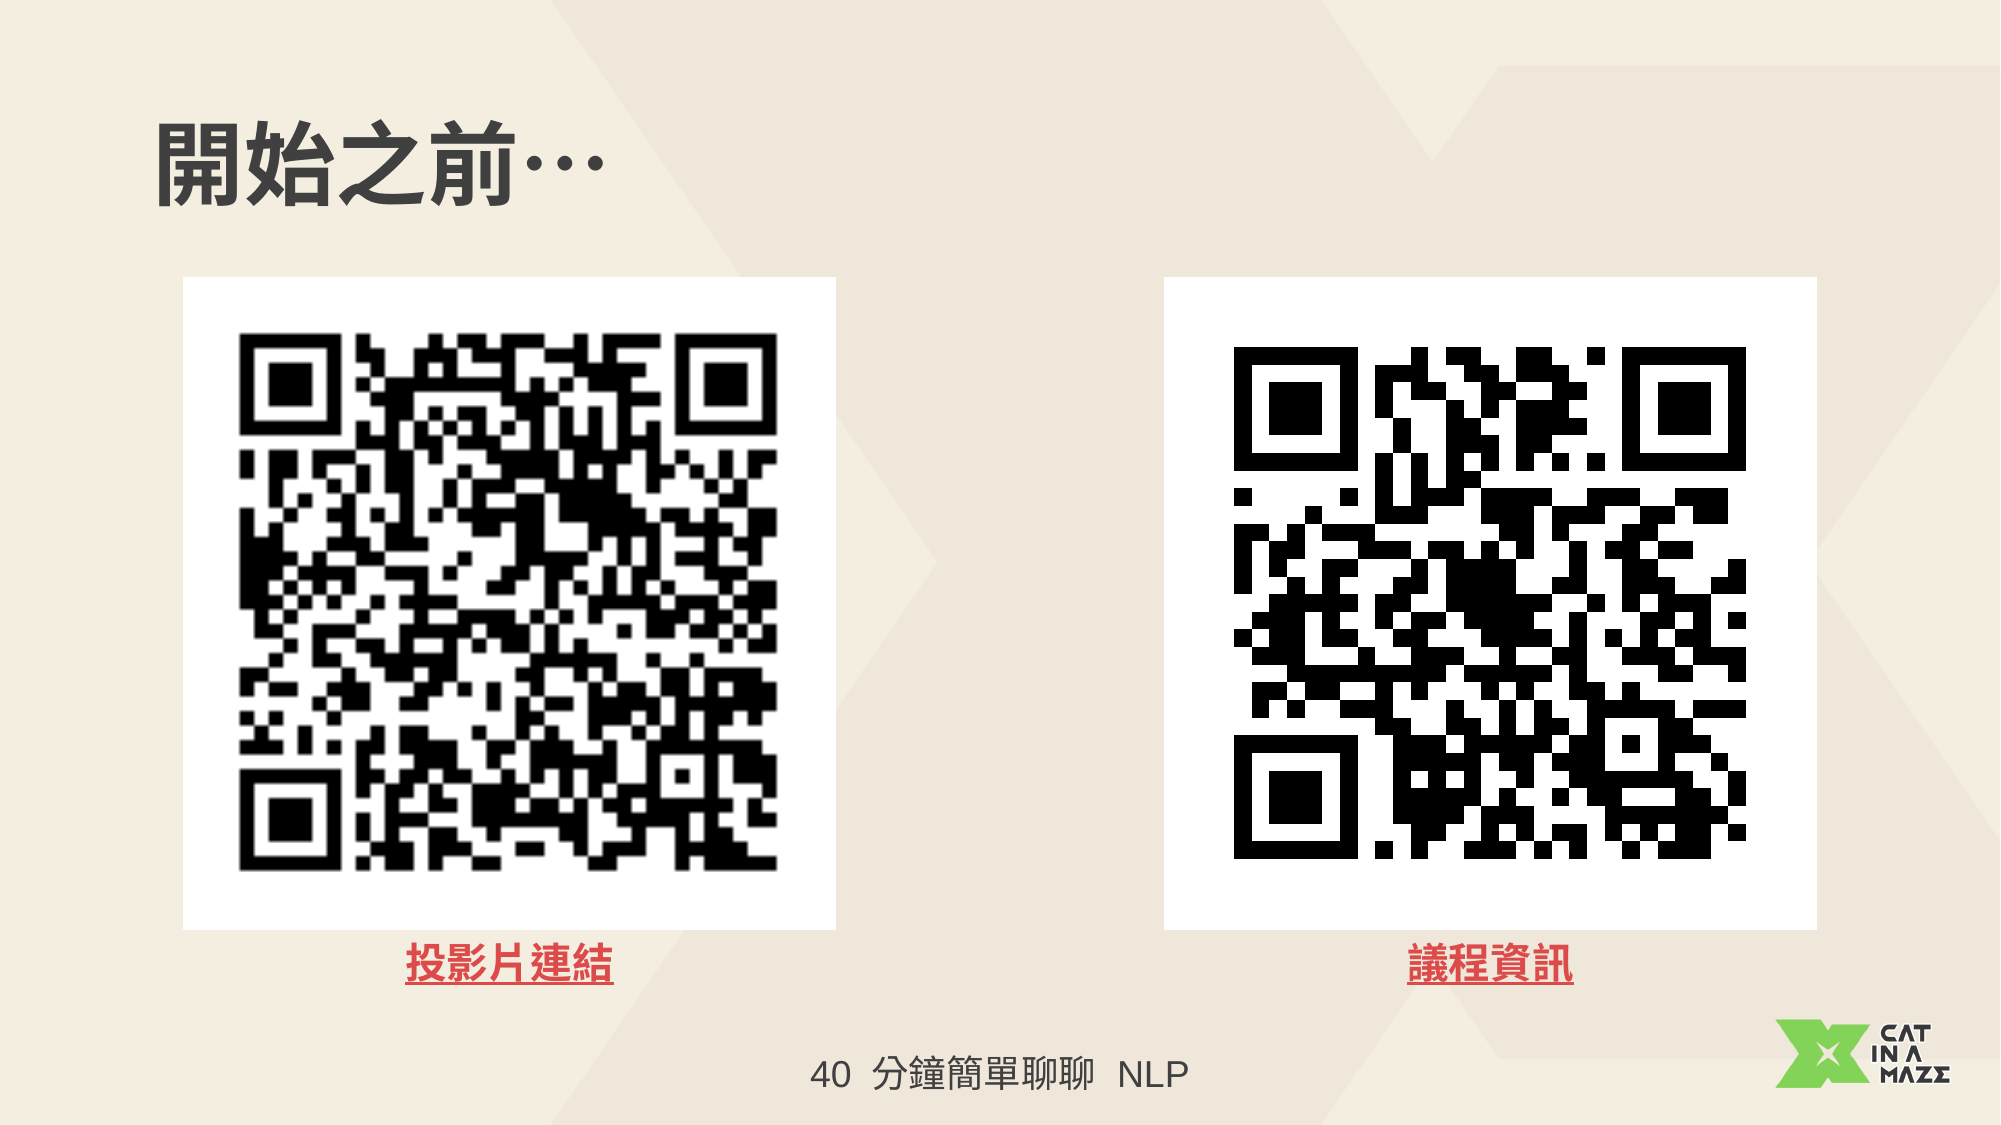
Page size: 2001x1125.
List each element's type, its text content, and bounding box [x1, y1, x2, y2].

picture [0, 0, 2001, 1125]
text_box 投影片連結 [373, 930, 646, 1005]
footer 40 分鐘簡單聊聊 NLP [662, 1042, 1338, 1103]
title 開始之前… [137, 59, 1863, 278]
text_box 議程資訊 [1355, 930, 1627, 1005]
